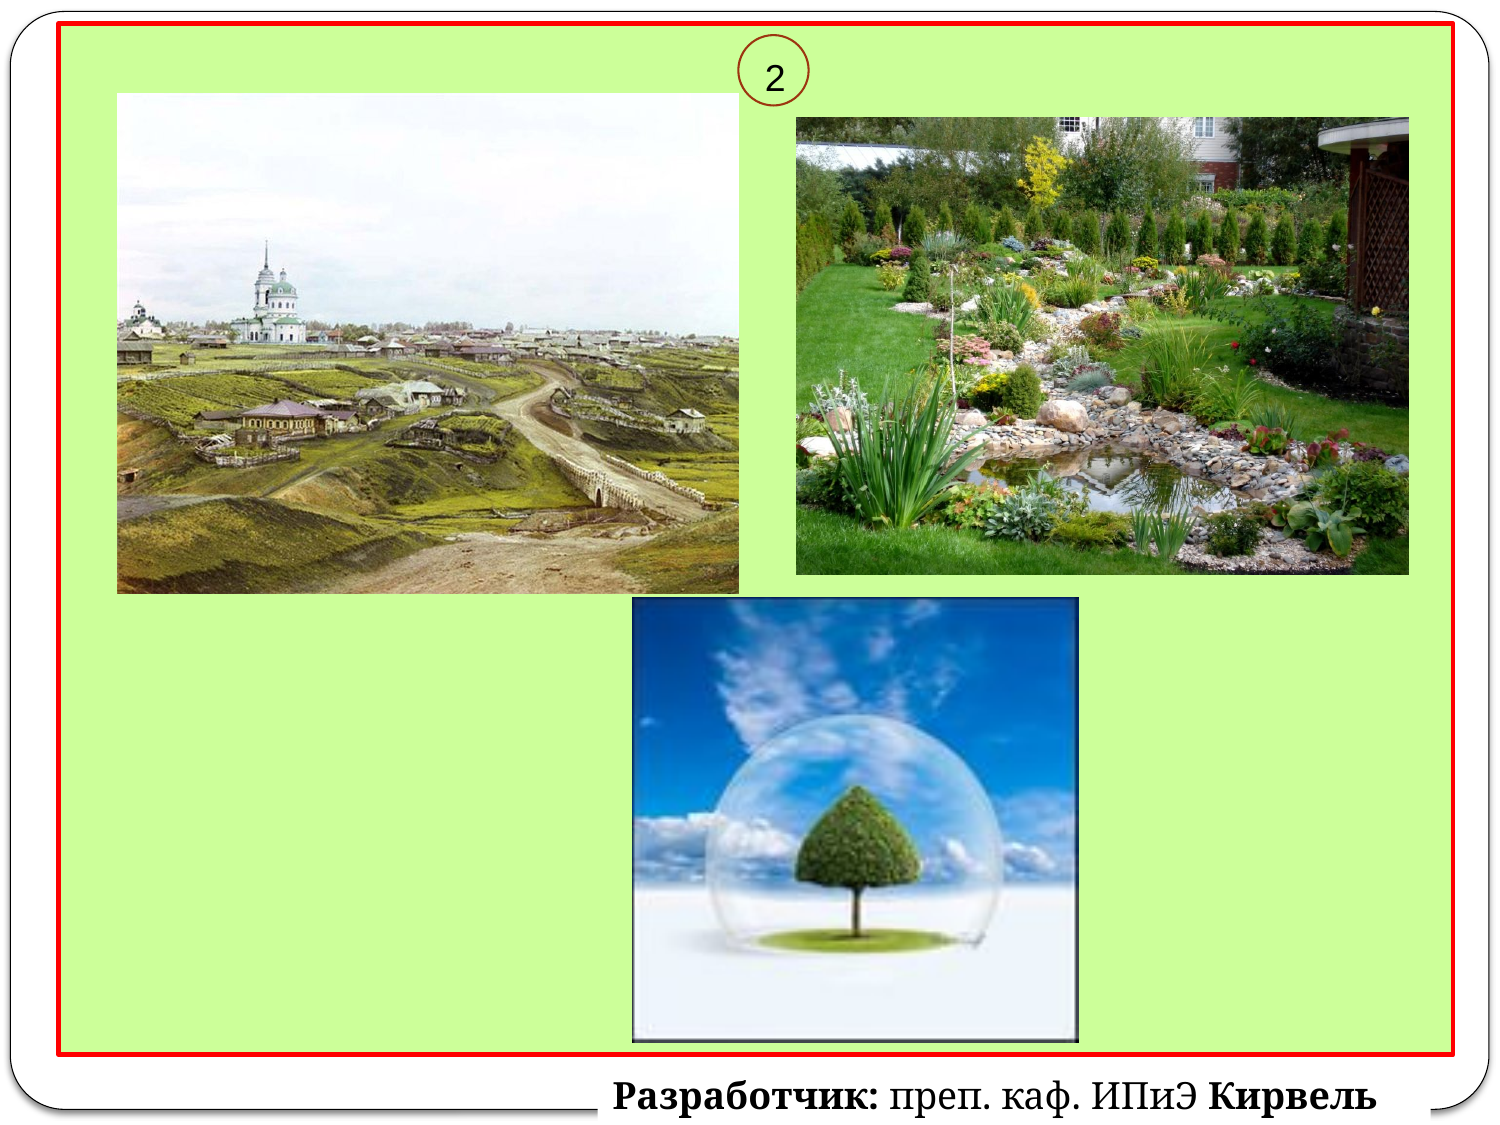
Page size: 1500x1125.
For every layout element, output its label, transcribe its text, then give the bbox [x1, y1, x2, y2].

text_box [57, 22, 1454, 1056]
picture [116, 93, 739, 594]
text_box Разработчик: преп. каф. ИПиЭ Кирвель П.И. [597, 1064, 1431, 1125]
picture [796, 116, 1409, 575]
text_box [738, 34, 809, 108]
picture [632, 597, 1079, 1044]
